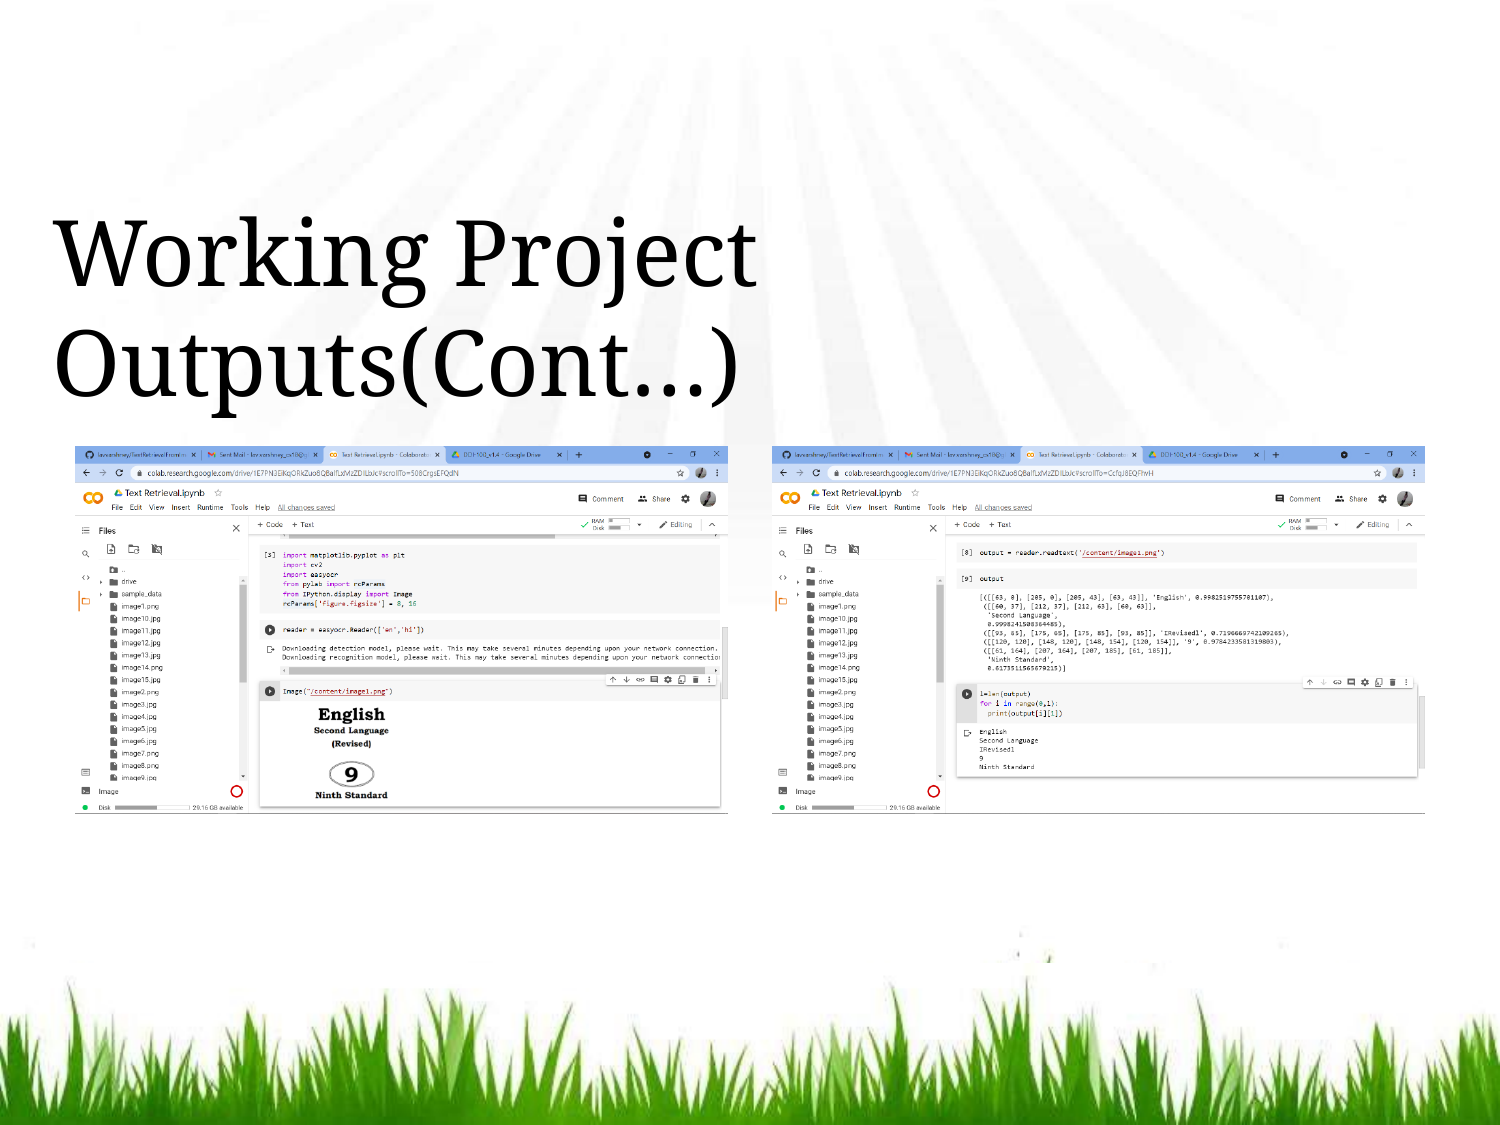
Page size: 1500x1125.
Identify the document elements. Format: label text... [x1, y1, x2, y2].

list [74, 446, 728, 814]
text_box Working Project Outputs(Cont…) [37, 187, 1438, 423]
picture [0, 0, 1500, 1125]
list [772, 446, 1426, 814]
